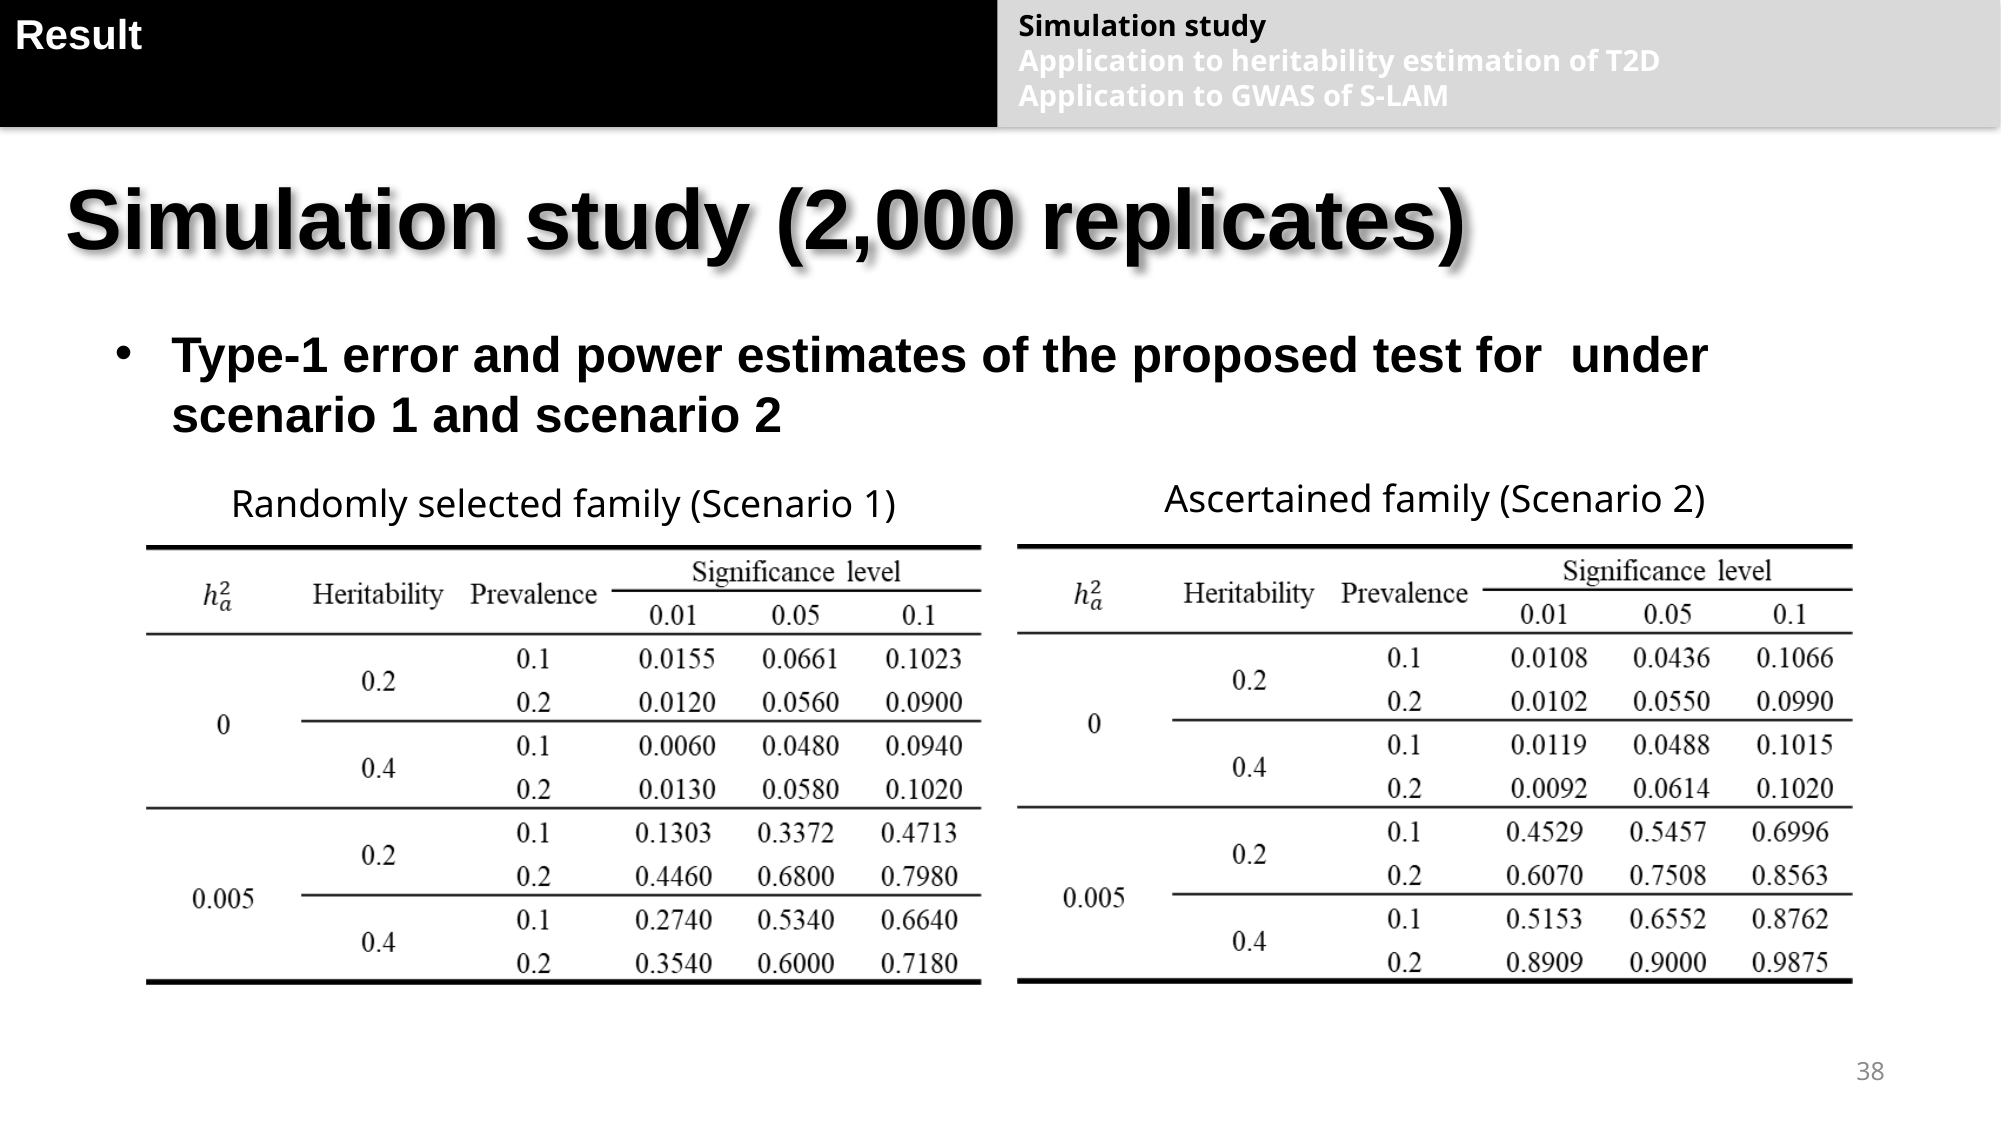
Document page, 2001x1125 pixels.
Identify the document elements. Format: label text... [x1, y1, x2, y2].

text_box Ascertained family (Scenario 2) [1149, 467, 1721, 528]
picture [1017, 544, 1853, 998]
text_box Simulation study Application to heritability estimation of T2D Application to GWAS of S-LAM [1003, 0, 2000, 120]
title Simulation study (2,000 replicates) [50, 155, 1851, 274]
text_box Result [0, 0, 894, 65]
picture [145, 545, 983, 999]
text_box Randomly selected family (Scenario 1) [216, 472, 912, 532]
slide_number 38 [1433, 1042, 1900, 1103]
